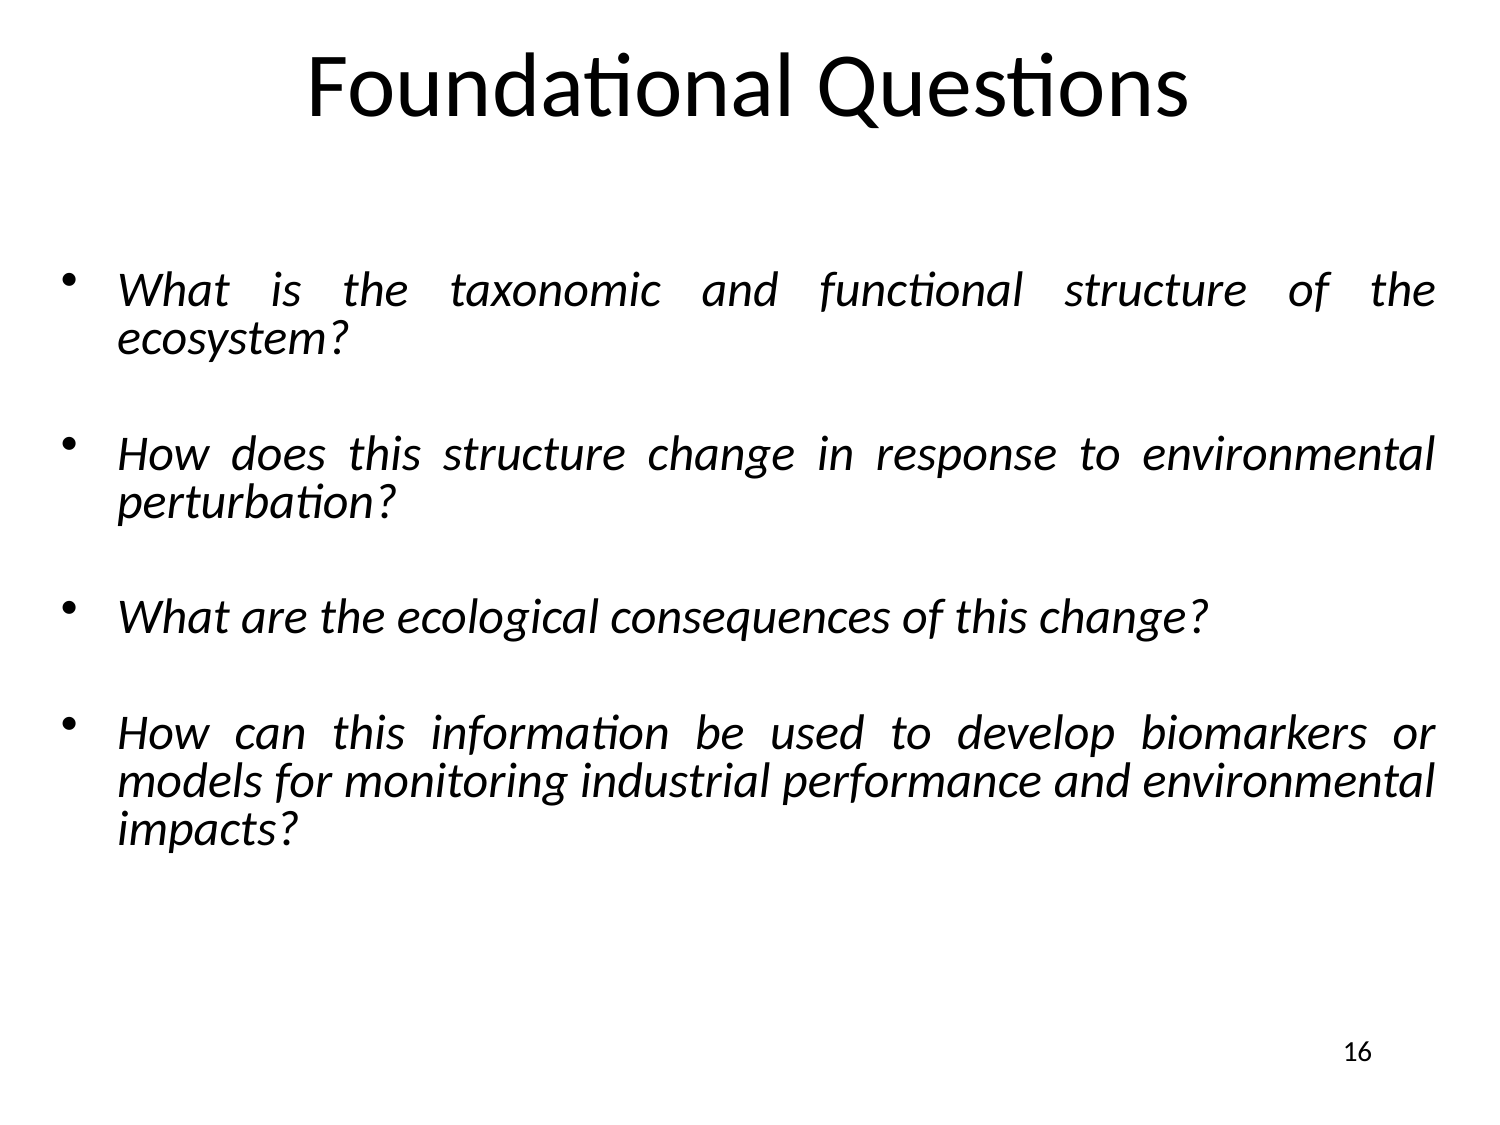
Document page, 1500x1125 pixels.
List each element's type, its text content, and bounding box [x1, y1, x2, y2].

list What is the taxonomic and functional structure of the ecosystem? How does this structure change in response to environmental perturbation? What are the ecological consequences of this change? How can this information be used to develop biomarkers or models for monitoring industrial performance and environmental impacts? [45, 260, 1453, 892]
title Foundational Questions [111, 7, 1387, 153]
slide_number 16 [1074, 1024, 1388, 1101]
